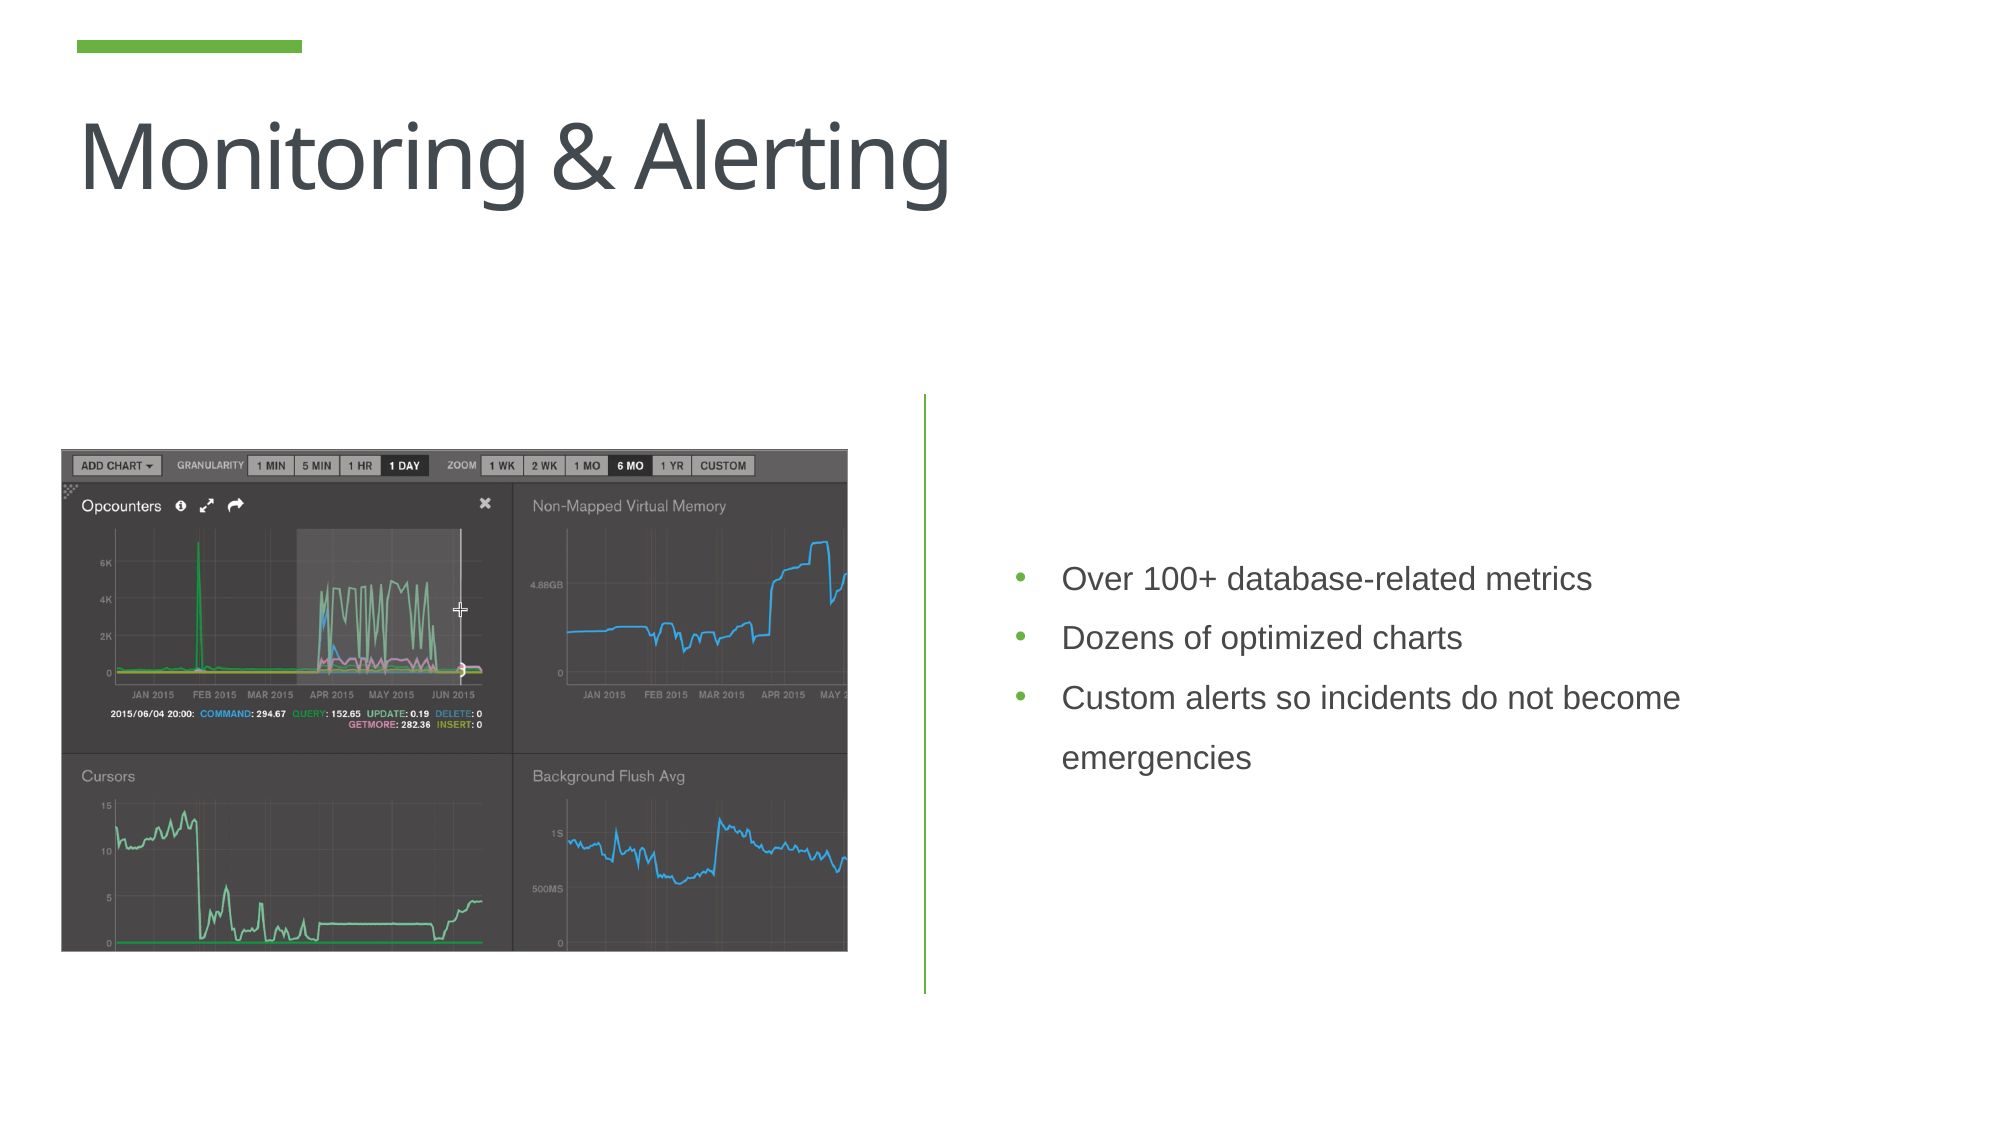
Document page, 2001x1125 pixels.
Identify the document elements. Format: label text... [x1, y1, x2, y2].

picture [61, 449, 848, 952]
text_box Over 100+ database-related metrics Dozens of optimized charts Custom alerts so incidents do not become emergencies [999, 289, 1837, 994]
title Monitoring & Alerting [62, 0, 1988, 218]
